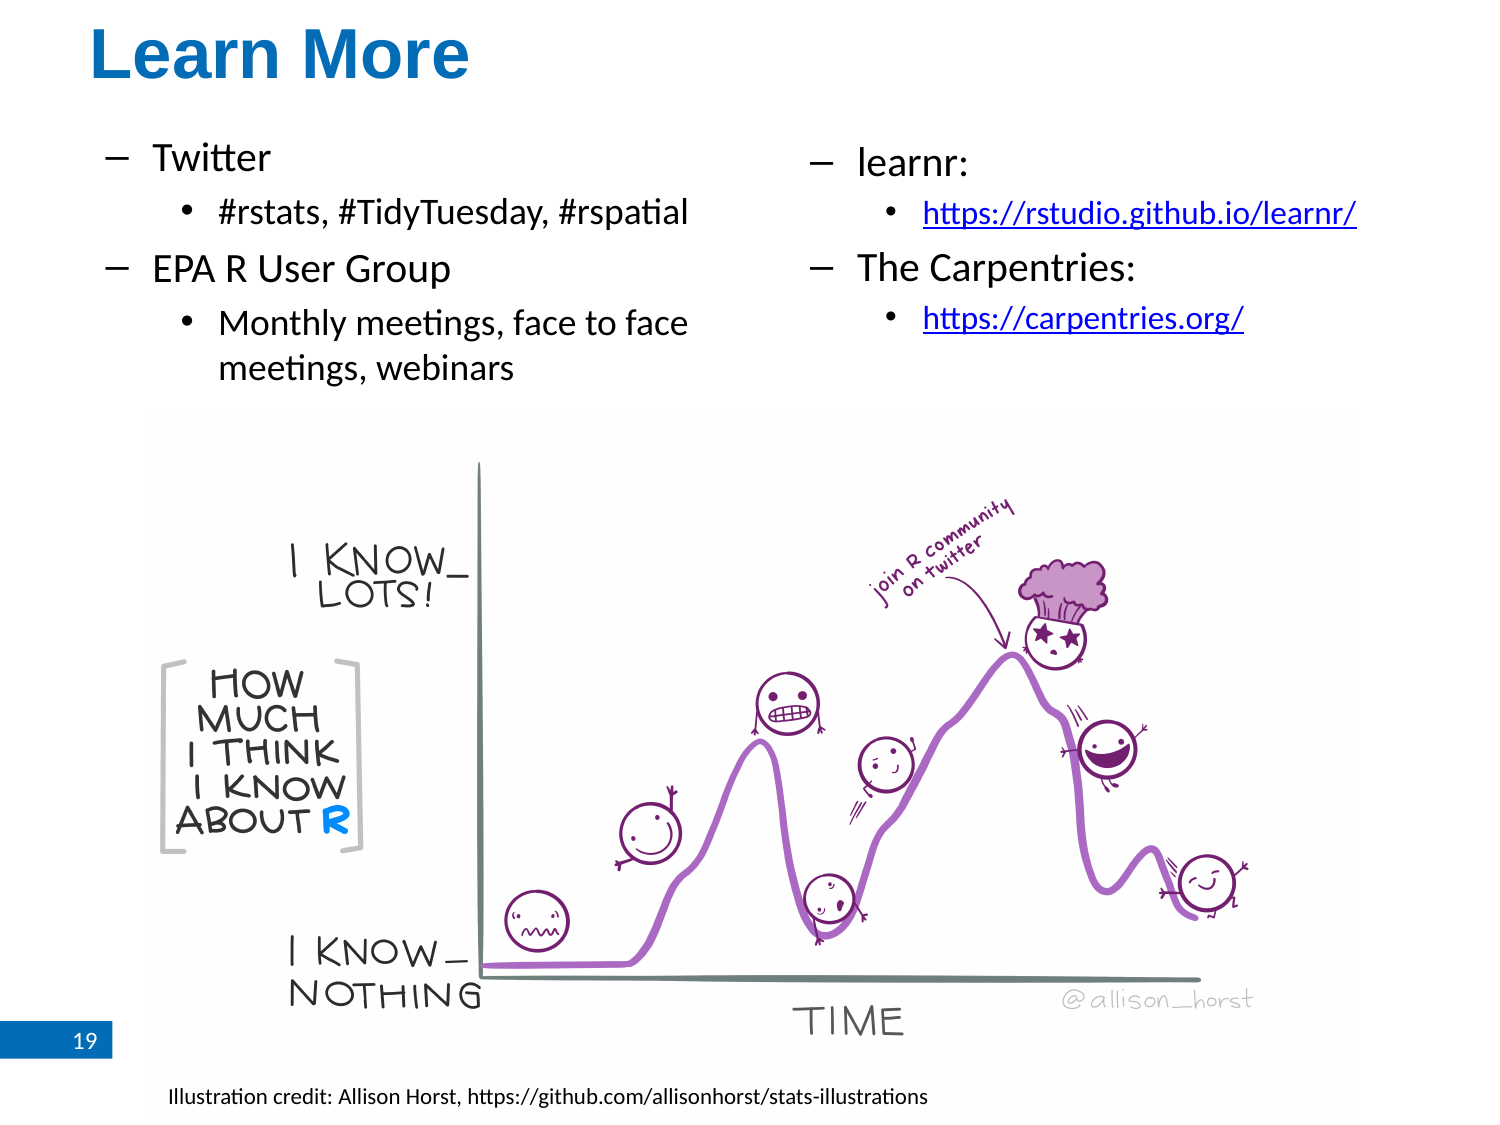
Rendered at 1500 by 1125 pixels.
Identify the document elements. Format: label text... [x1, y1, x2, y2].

picture [149, 413, 1359, 1125]
text_box learnr: https://rstudio.github.io/learnr/ The Carpentries: https://carpentries.org/ [720, 127, 1439, 479]
list Twitter #rstats, #TidyTuesday, #rspatial EPA R User Group Monthly meetings, face to face meetings, webinars [15, 122, 735, 536]
slide_number 19 [0, 1021, 113, 1059]
title Learn More [75, 10, 1425, 127]
